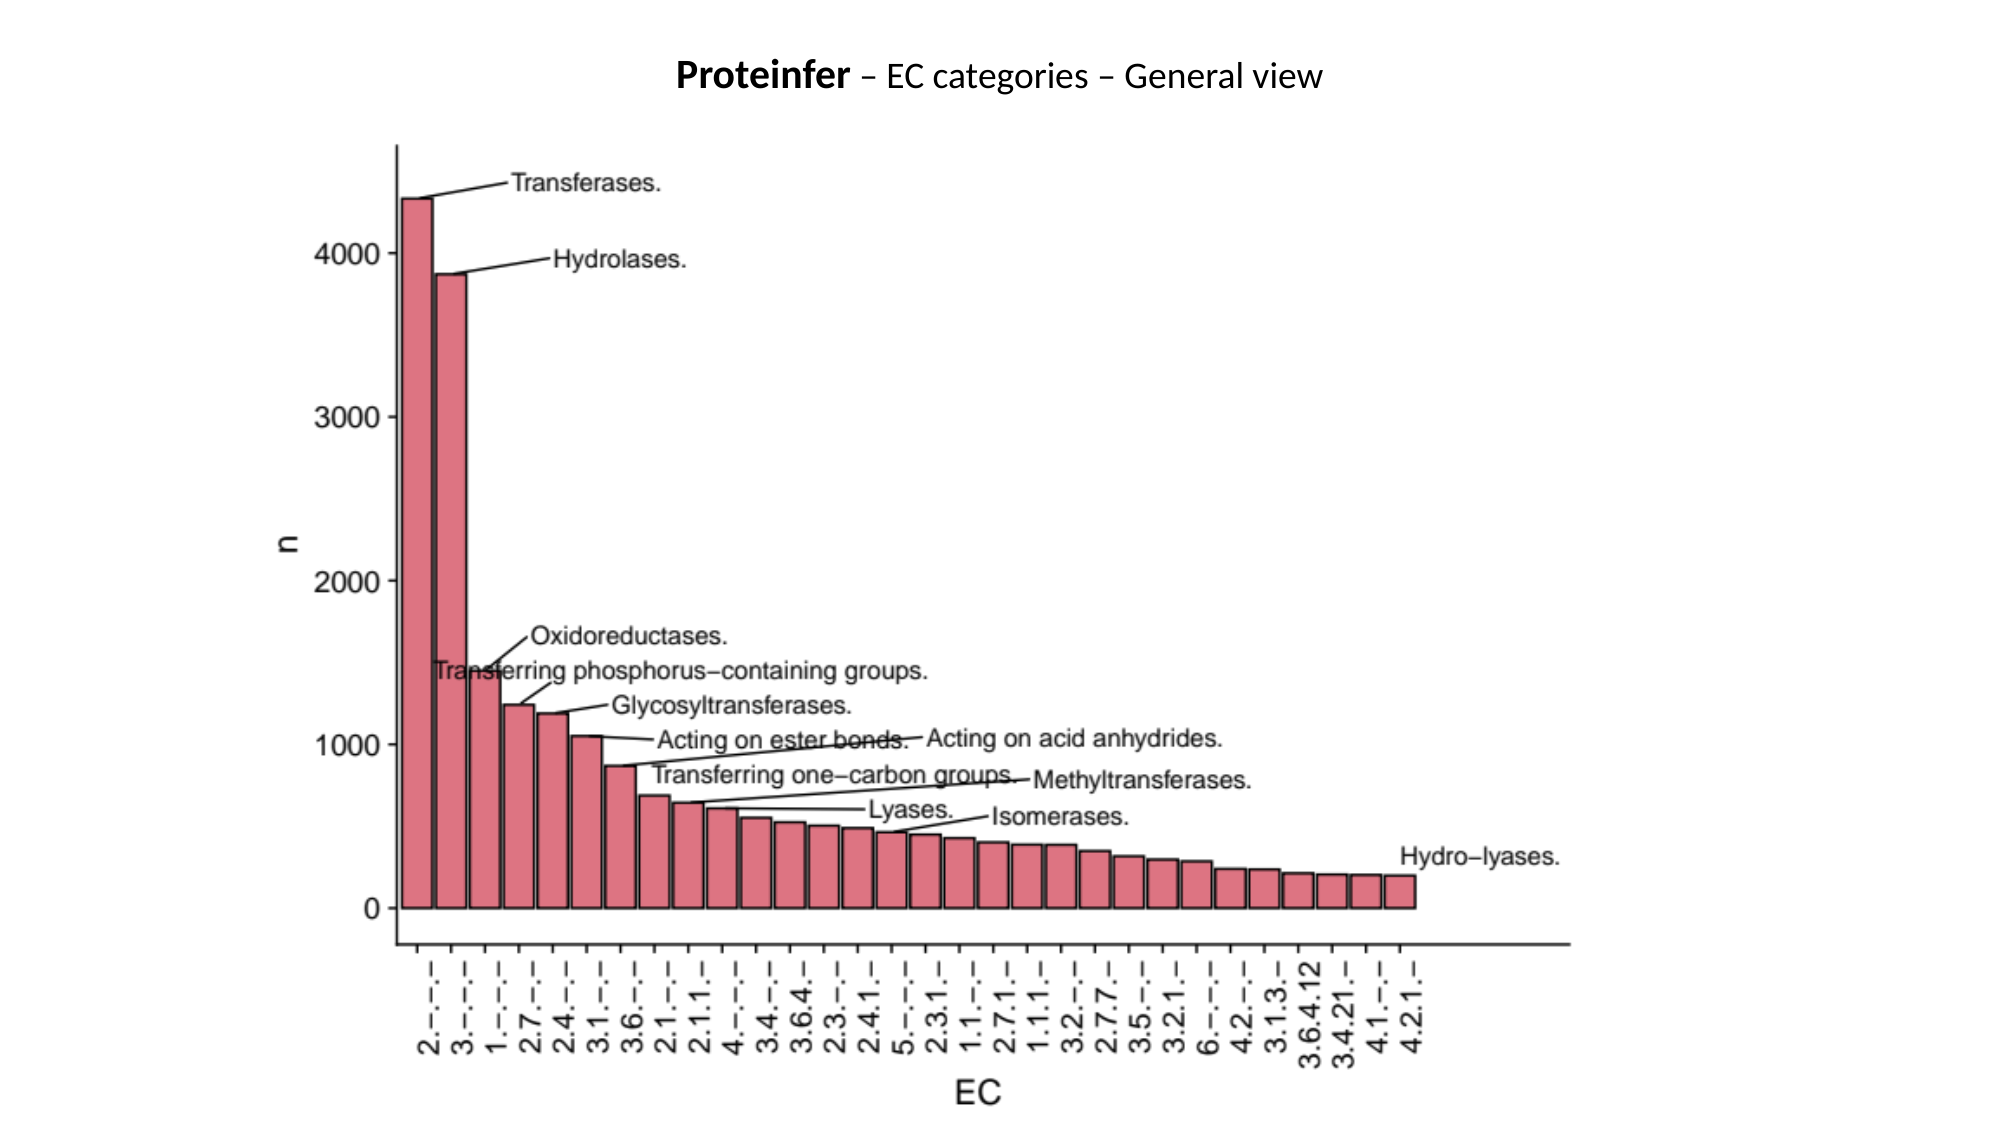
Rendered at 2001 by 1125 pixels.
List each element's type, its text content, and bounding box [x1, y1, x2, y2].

picture [256, 129, 1584, 1125]
text_box Proteinfer – EC categories – General view [0, 39, 2000, 104]
